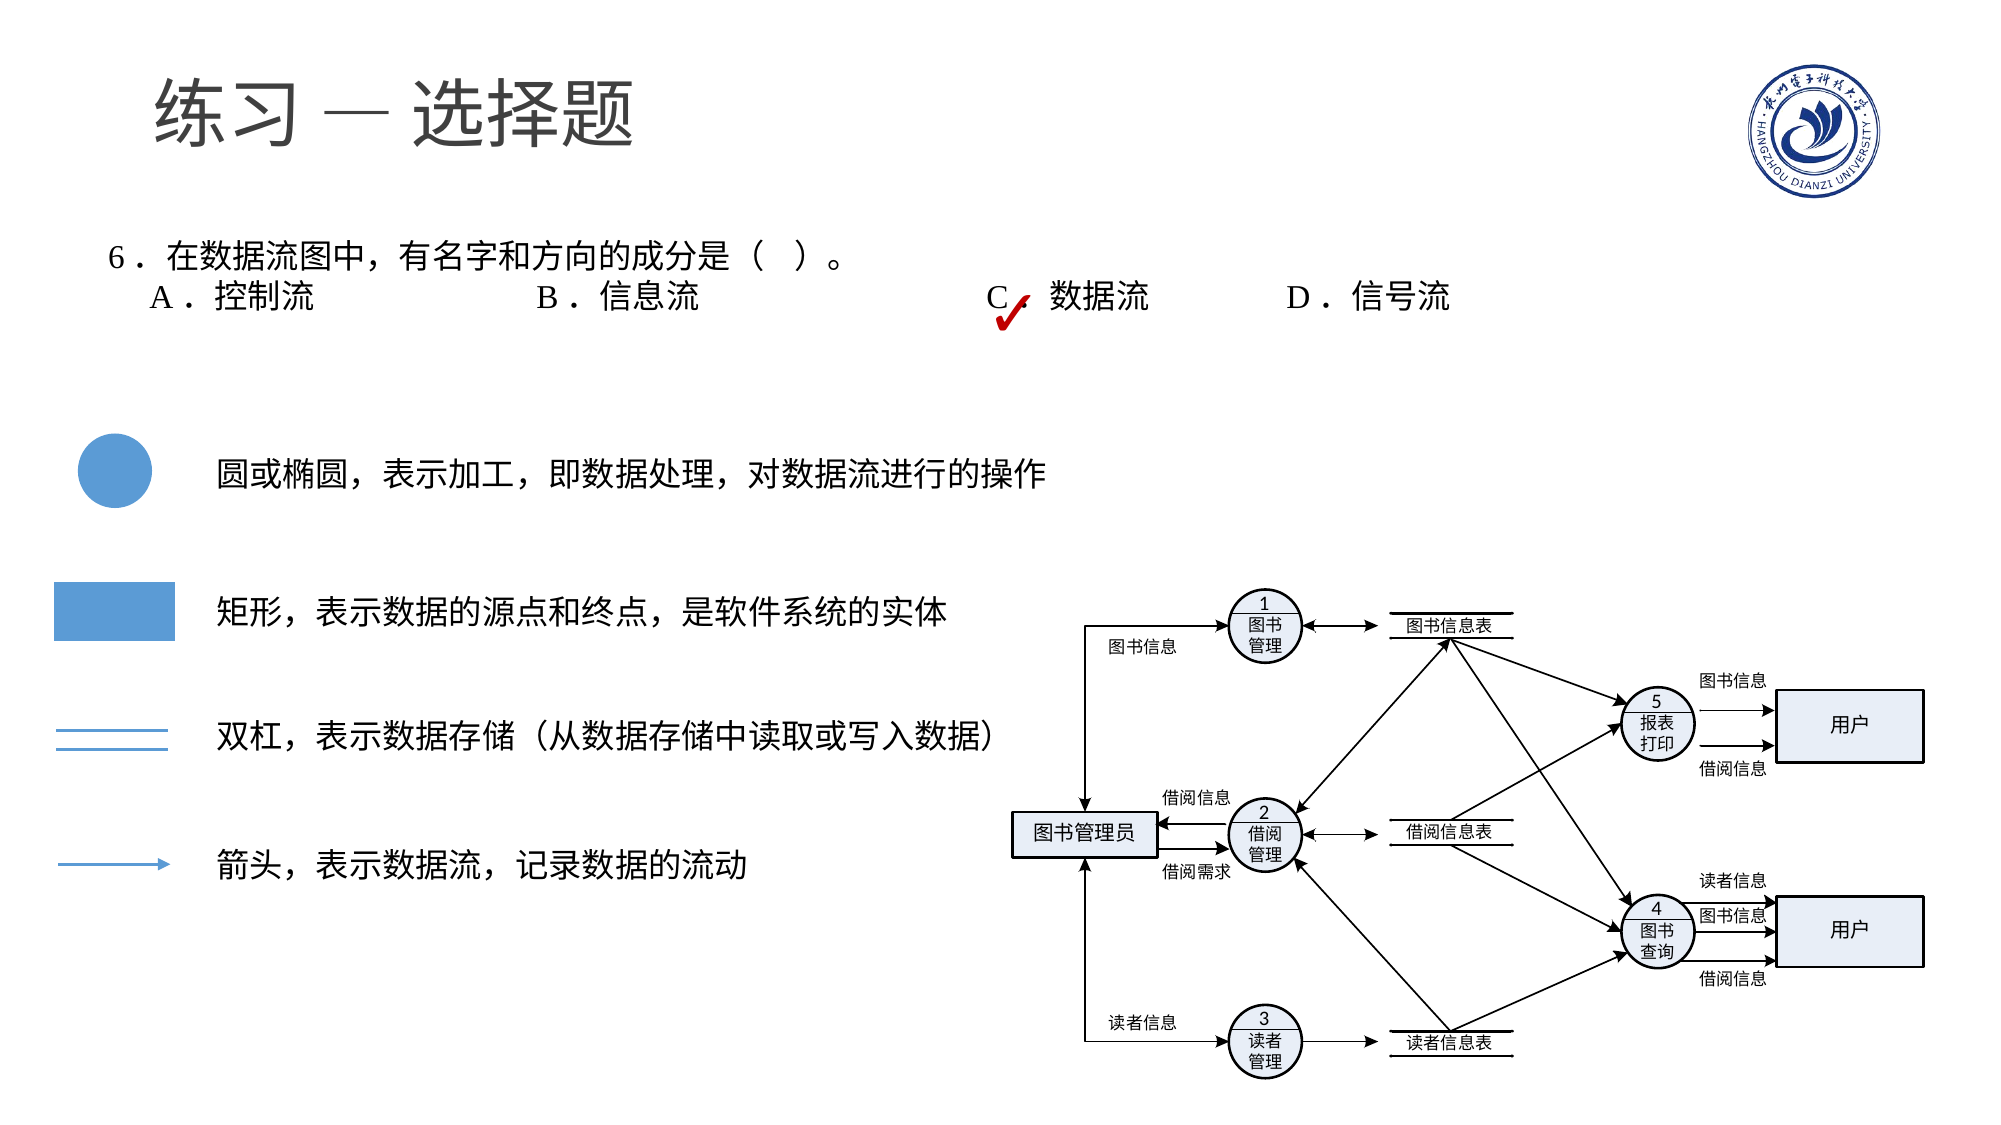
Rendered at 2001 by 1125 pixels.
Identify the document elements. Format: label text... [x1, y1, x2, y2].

title 练习 — 选择题 [137, 59, 1863, 174]
text_box ✓ [971, 263, 1029, 359]
text_box 6．在数据流图中，有名字和方向的成分是（ ）。 A．控制流 B．信息流 C．数据流 D．信号流 [71, 227, 1581, 323]
picture [1743, 59, 1885, 203]
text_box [55, 434, 1153, 883]
picture [1006, 584, 1930, 1084]
